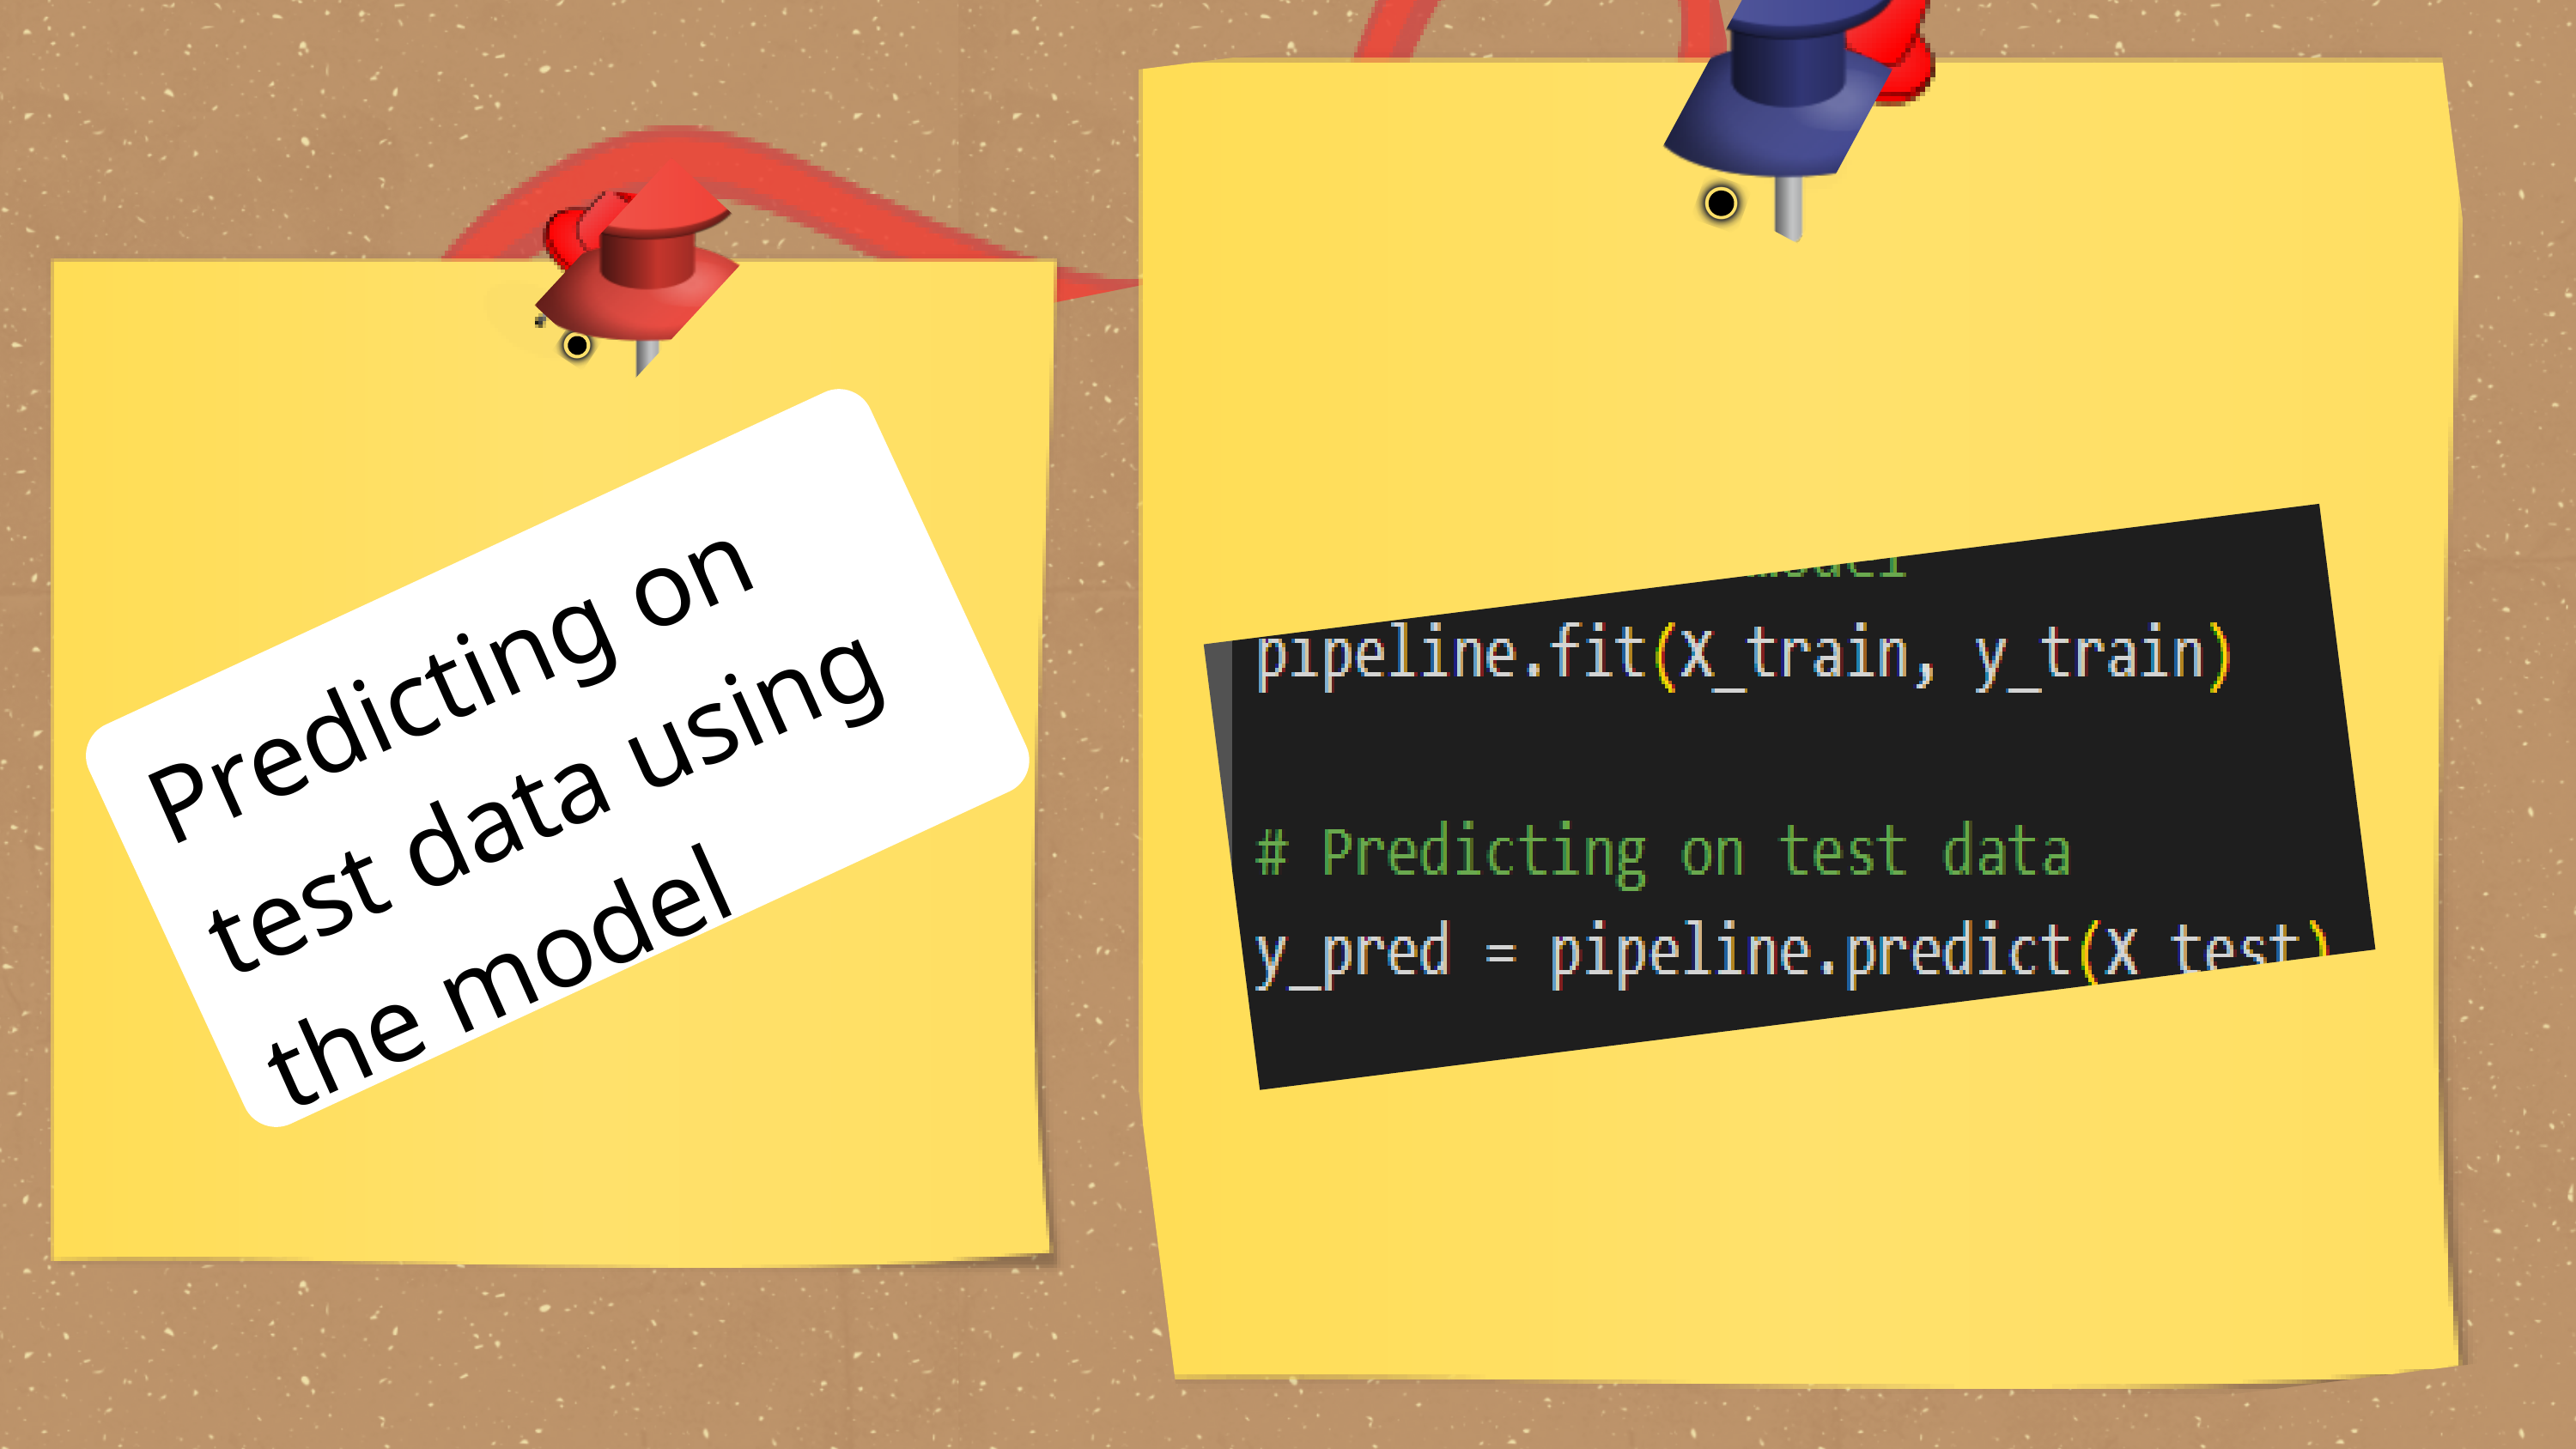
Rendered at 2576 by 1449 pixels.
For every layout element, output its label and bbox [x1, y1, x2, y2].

text_box [108, 499, 1007, 1017]
text_box [1631, 0, 1947, 234]
text_box [0, 0, 2576, 1449]
text_box [531, 162, 767, 384]
